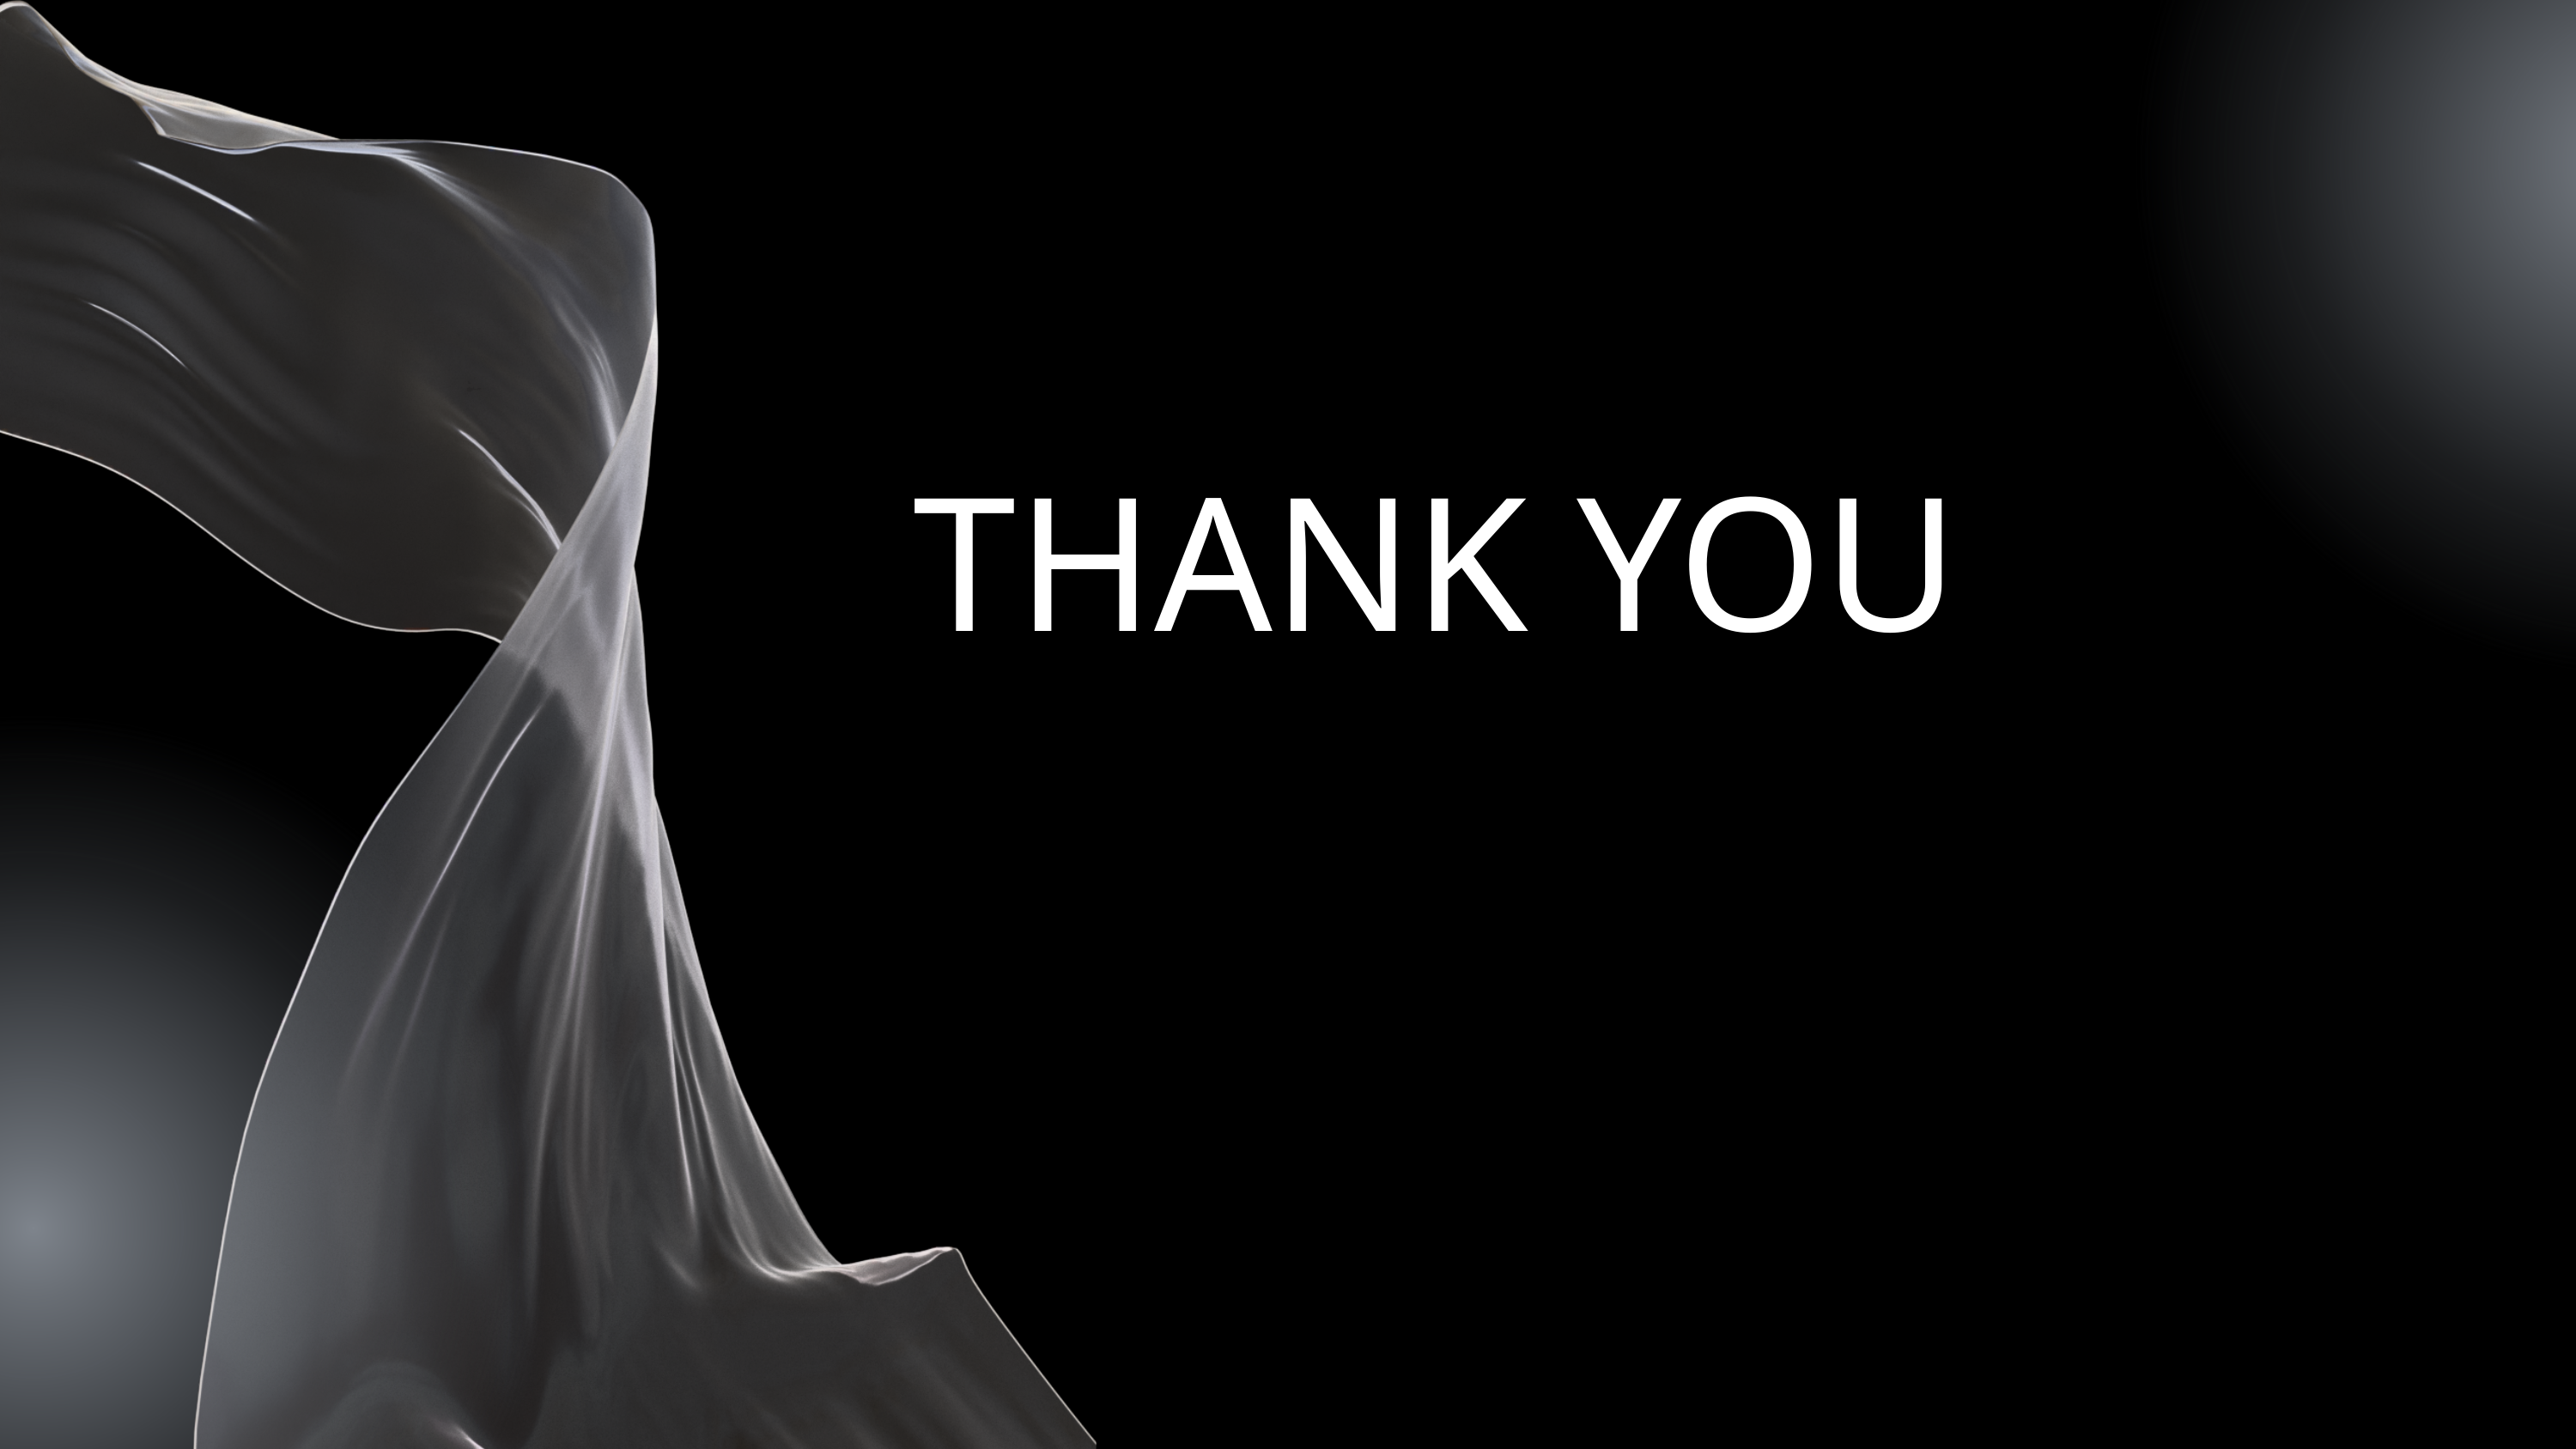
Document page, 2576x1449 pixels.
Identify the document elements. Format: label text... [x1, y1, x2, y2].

text_box [2133, 0, 2576, 677]
text_box THANK YOU [913, 476, 2133, 670]
text_box [0, 0, 1097, 1449]
